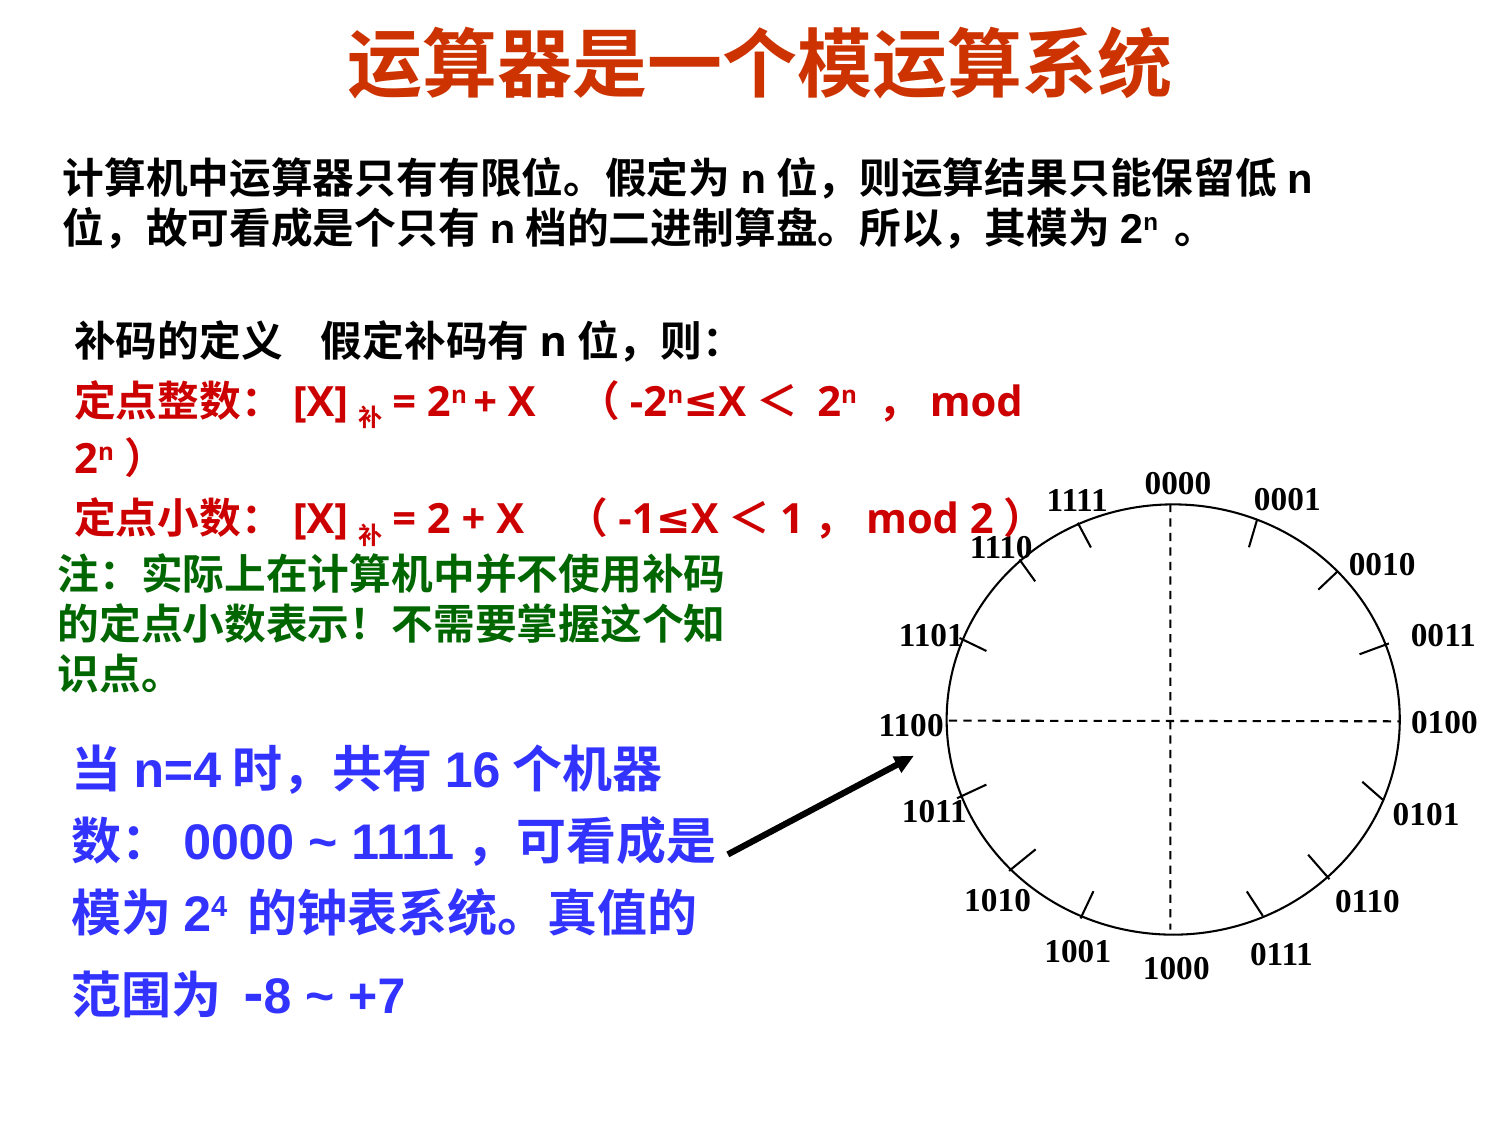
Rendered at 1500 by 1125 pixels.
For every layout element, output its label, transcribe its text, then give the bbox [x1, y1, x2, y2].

text_box 注：实际上在计算机中并不使用补码的定点小数表示！不需要掌握这个知识点。 [42, 540, 758, 706]
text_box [56, 717, 914, 1034]
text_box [863, 453, 1494, 995]
text_box 补码的定义 假定补码有n位，则： 定点整数：[X]补= 2n + X （-2n≤X＜ 2n ，mod 2n） 定点小数：[X]补= 2 + X （-1≤X＜1，mod 2） [59, 306, 1114, 557]
title 运算器是一个模运算系统 [78, 24, 1443, 222]
text_box 计算机中运算器只有有限位。假定为n位，则运算结果只能保留低n位，故可看成是个只有n档的二进制算盘。所以，其模为2n 。 [47, 144, 1419, 259]
